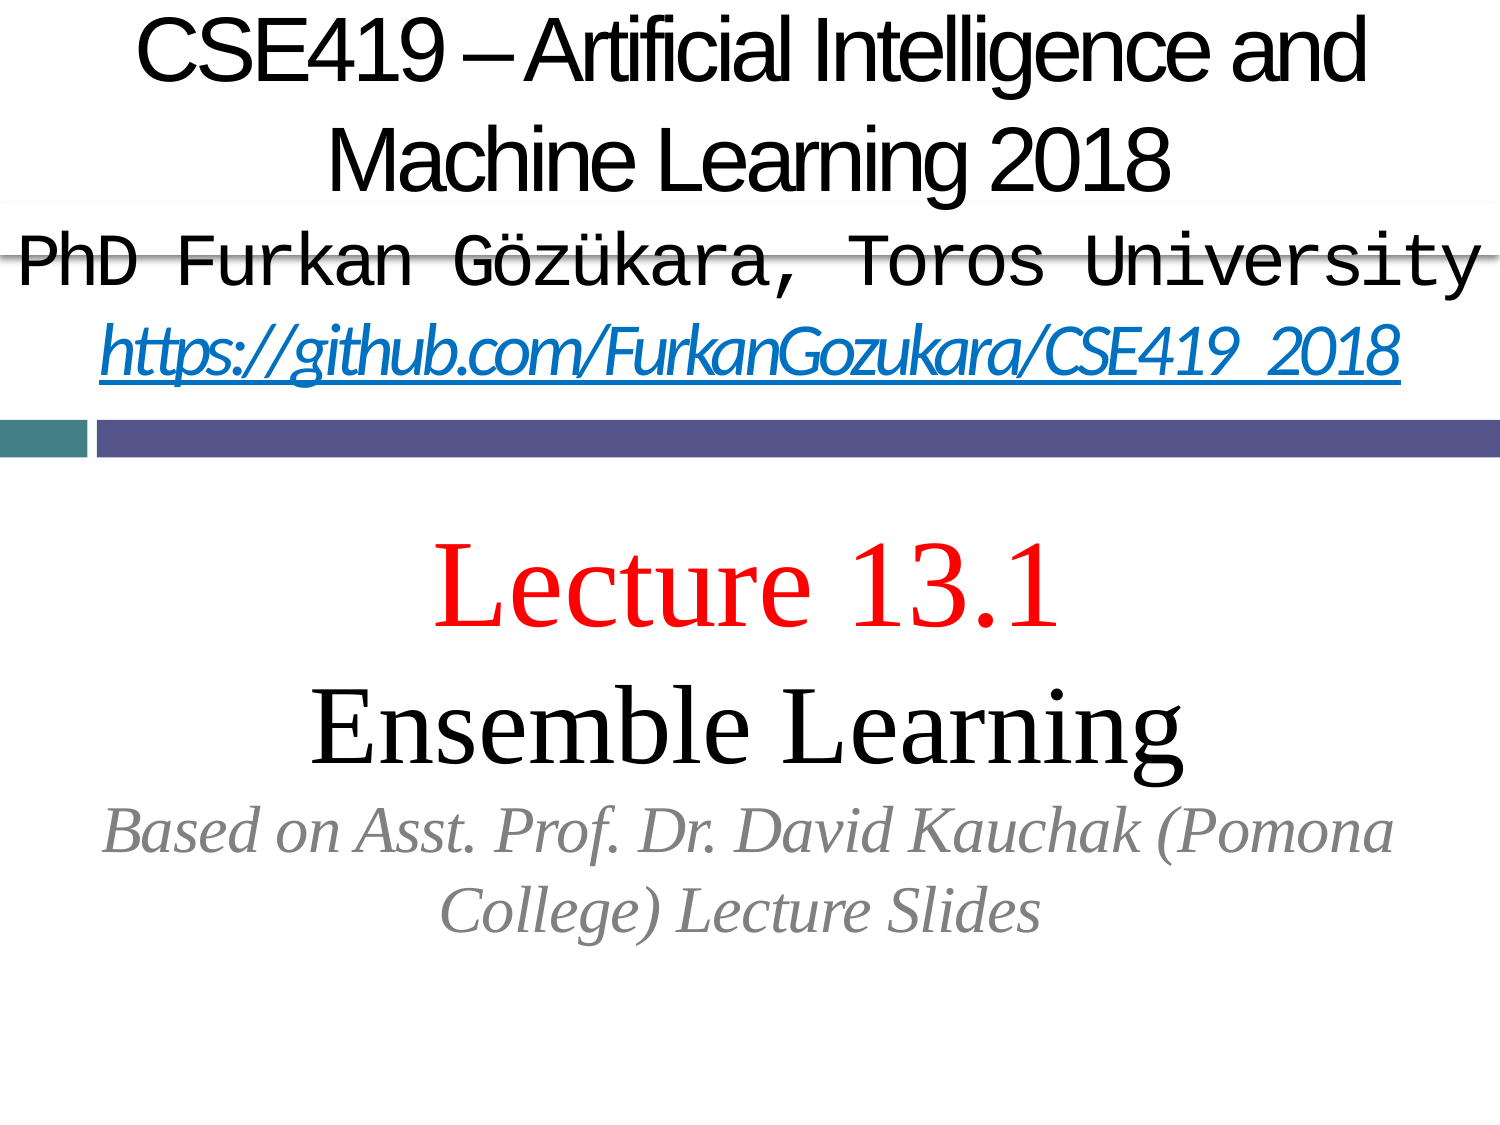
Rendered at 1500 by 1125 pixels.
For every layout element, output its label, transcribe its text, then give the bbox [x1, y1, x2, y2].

text_box CSE419 – Artificial Intelligence and Machine Learning 2018 PhD Furkan Gözükara, Toros University https://github.com/FurkanGozukara/CSE419_2018 [0, 0, 1500, 590]
text_box Lecture 13.1 Ensemble Learning Based on Asst. Prof. Dr. David Kauchak (Pomona College) Lecture Slides [0, 499, 1499, 946]
